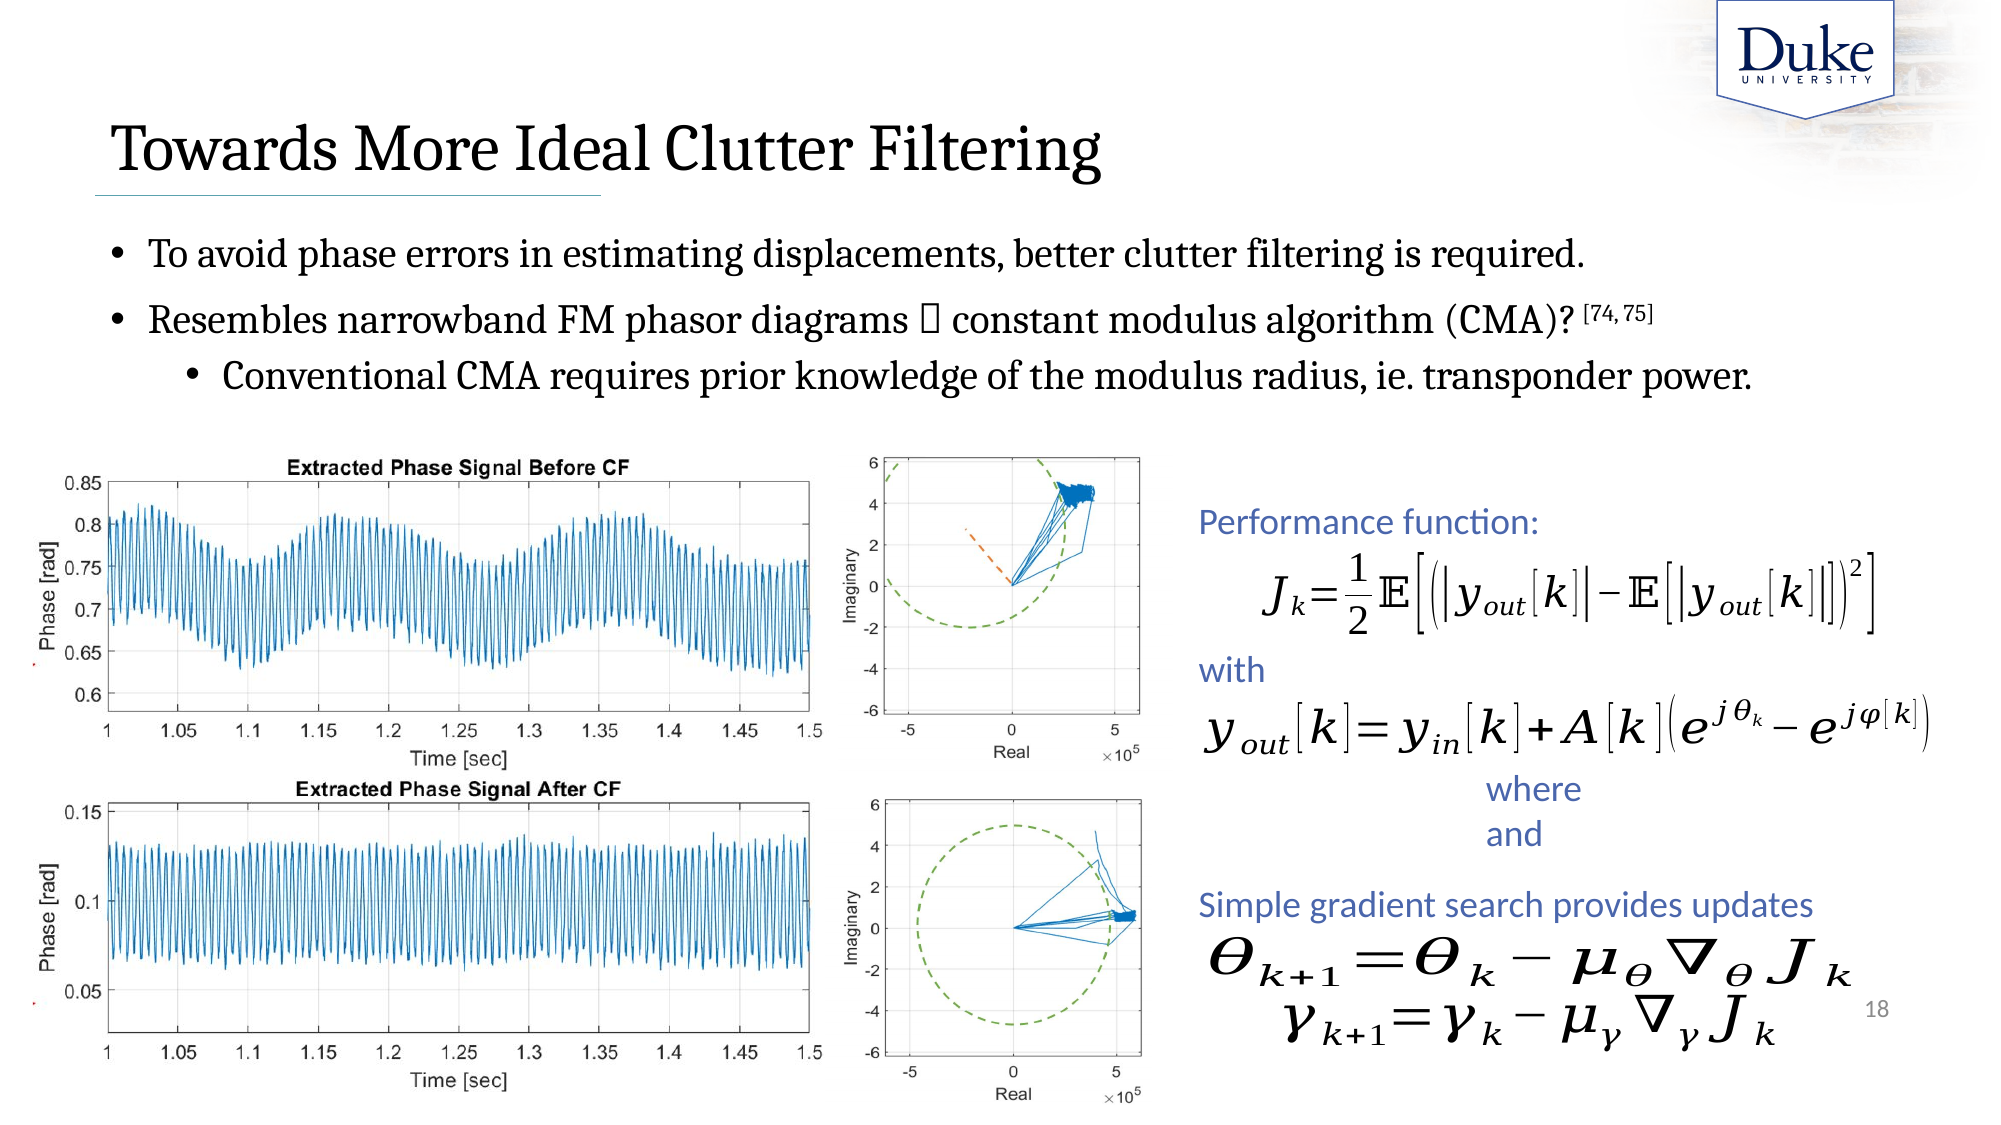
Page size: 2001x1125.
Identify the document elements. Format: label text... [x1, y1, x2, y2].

picture [32, 433, 1173, 1122]
text_box Simple gradient search provides updates [1183, 872, 1903, 932]
slide_number 18 [1732, 977, 1905, 1037]
list To avoid phase errors in estimating displacements, better clutter filtering is required. Resembles narrowband FM phasor diagrams  constant modulus algorithm (CMA)? [74, 75] Conventional CMA requires prior knowledge of the modulus radius, ie. transponder power. [95, 224, 1923, 548]
text_box Performance function: [1183, 490, 1903, 550]
picture [1183, 0, 1994, 319]
title Towards More Ideal Clutter Filtering [95, 105, 1183, 224]
text_box with [1183, 637, 1903, 697]
